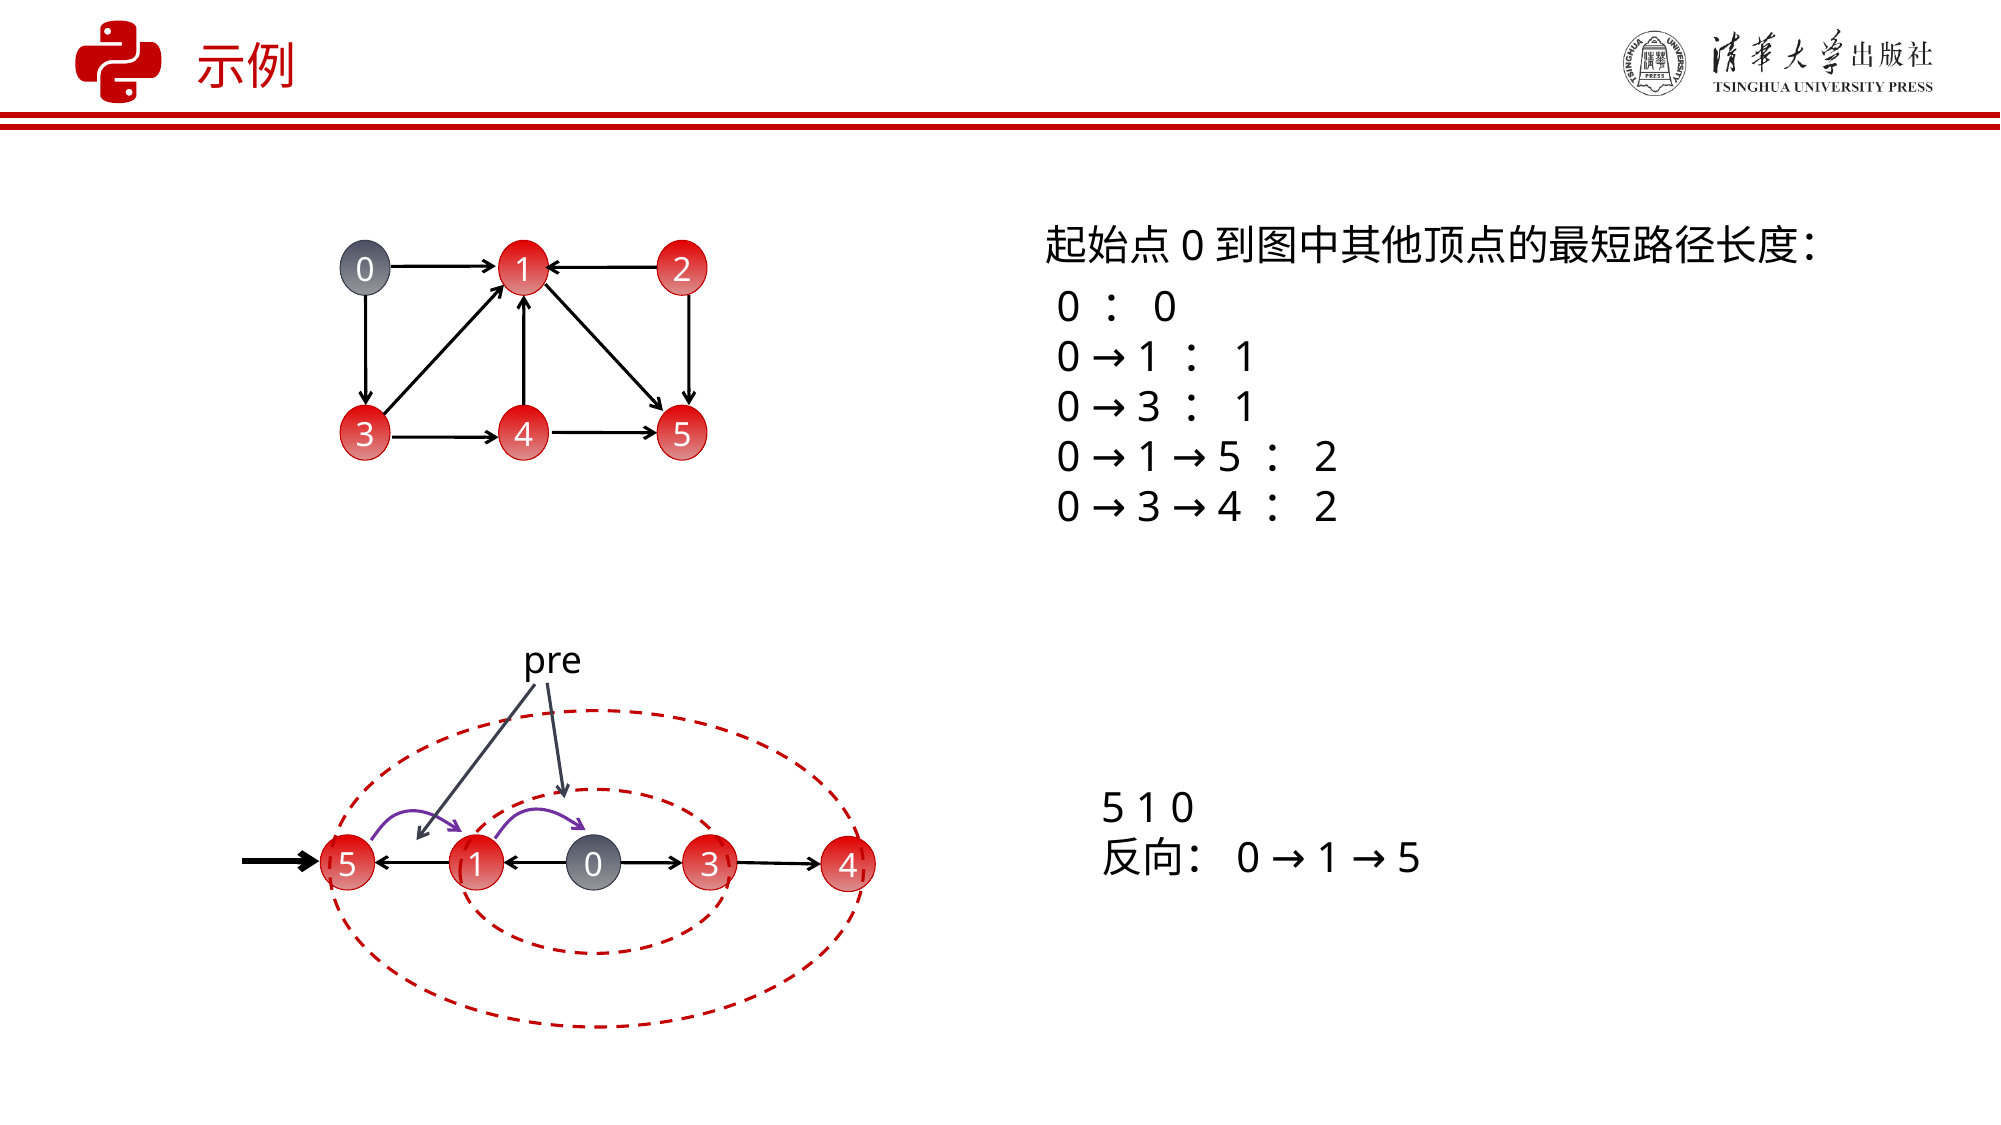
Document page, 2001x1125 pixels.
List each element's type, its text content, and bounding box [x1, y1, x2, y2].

text_box 5 1 0 反向：0 → 1 → 5 [1086, 773, 1497, 889]
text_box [340, 240, 707, 461]
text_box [423, 628, 614, 813]
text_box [242, 710, 876, 1028]
text_box 示例 [181, 27, 312, 103]
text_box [1030, 211, 1852, 540]
